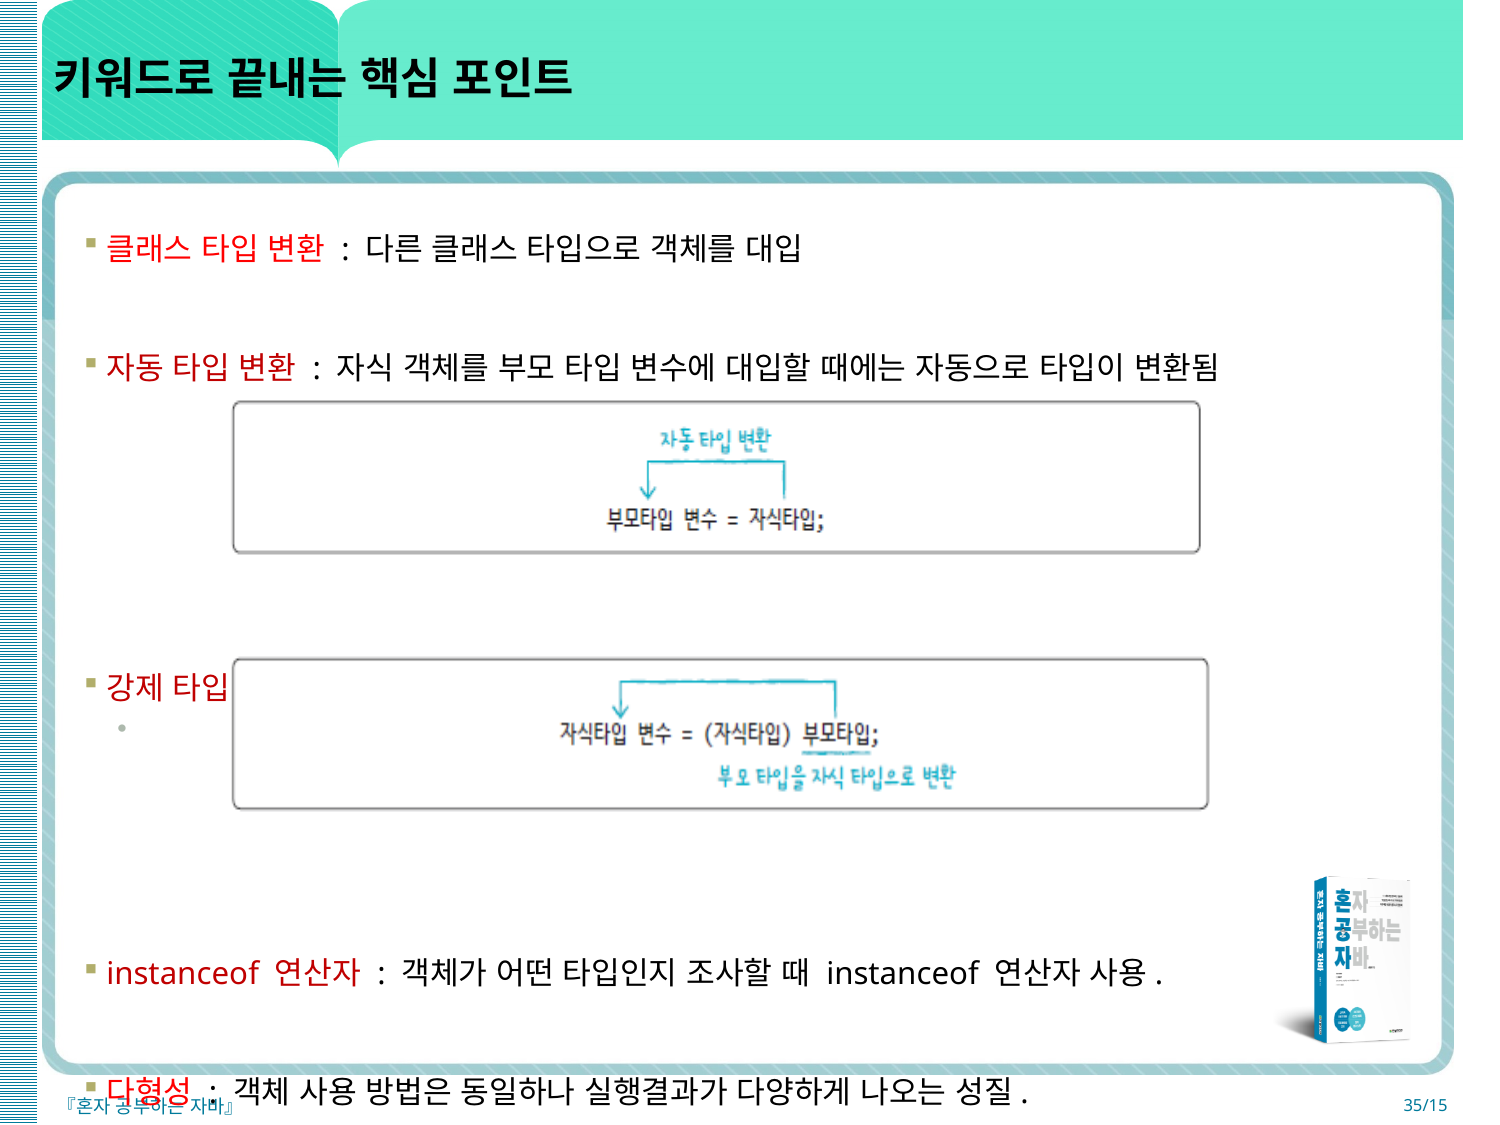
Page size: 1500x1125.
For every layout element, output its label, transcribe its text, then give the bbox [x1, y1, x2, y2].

picture [228, 649, 1213, 825]
picture [224, 389, 1209, 563]
picture [42, 0, 1488, 1122]
title 키워드로 끝내는 핵심 포인트 [39, 42, 1280, 138]
list 클래스 타입 변환 : 다른 클래스 타입으로 객체를 대입 자동 타입 변환 : 자식 객체를 부모 타입 변수에 대입할 때에는 자동으로 타입이 변환됨 강제 타입 변환 : 부모 타입 객체를 다시 자식 타입에 대입할 때 강제 타입 변환일 필요 instanceof 연산자 : 객체가 어떤 타입인지 조사할 때 instanceof 연산자 사용. 다형성 : 객체 사용 방법은 동일하나 실행결과가 다양하게 나오는 성질. 메소드 재정의와 타입 변환으로 구현. [24, 191, 1450, 1125]
